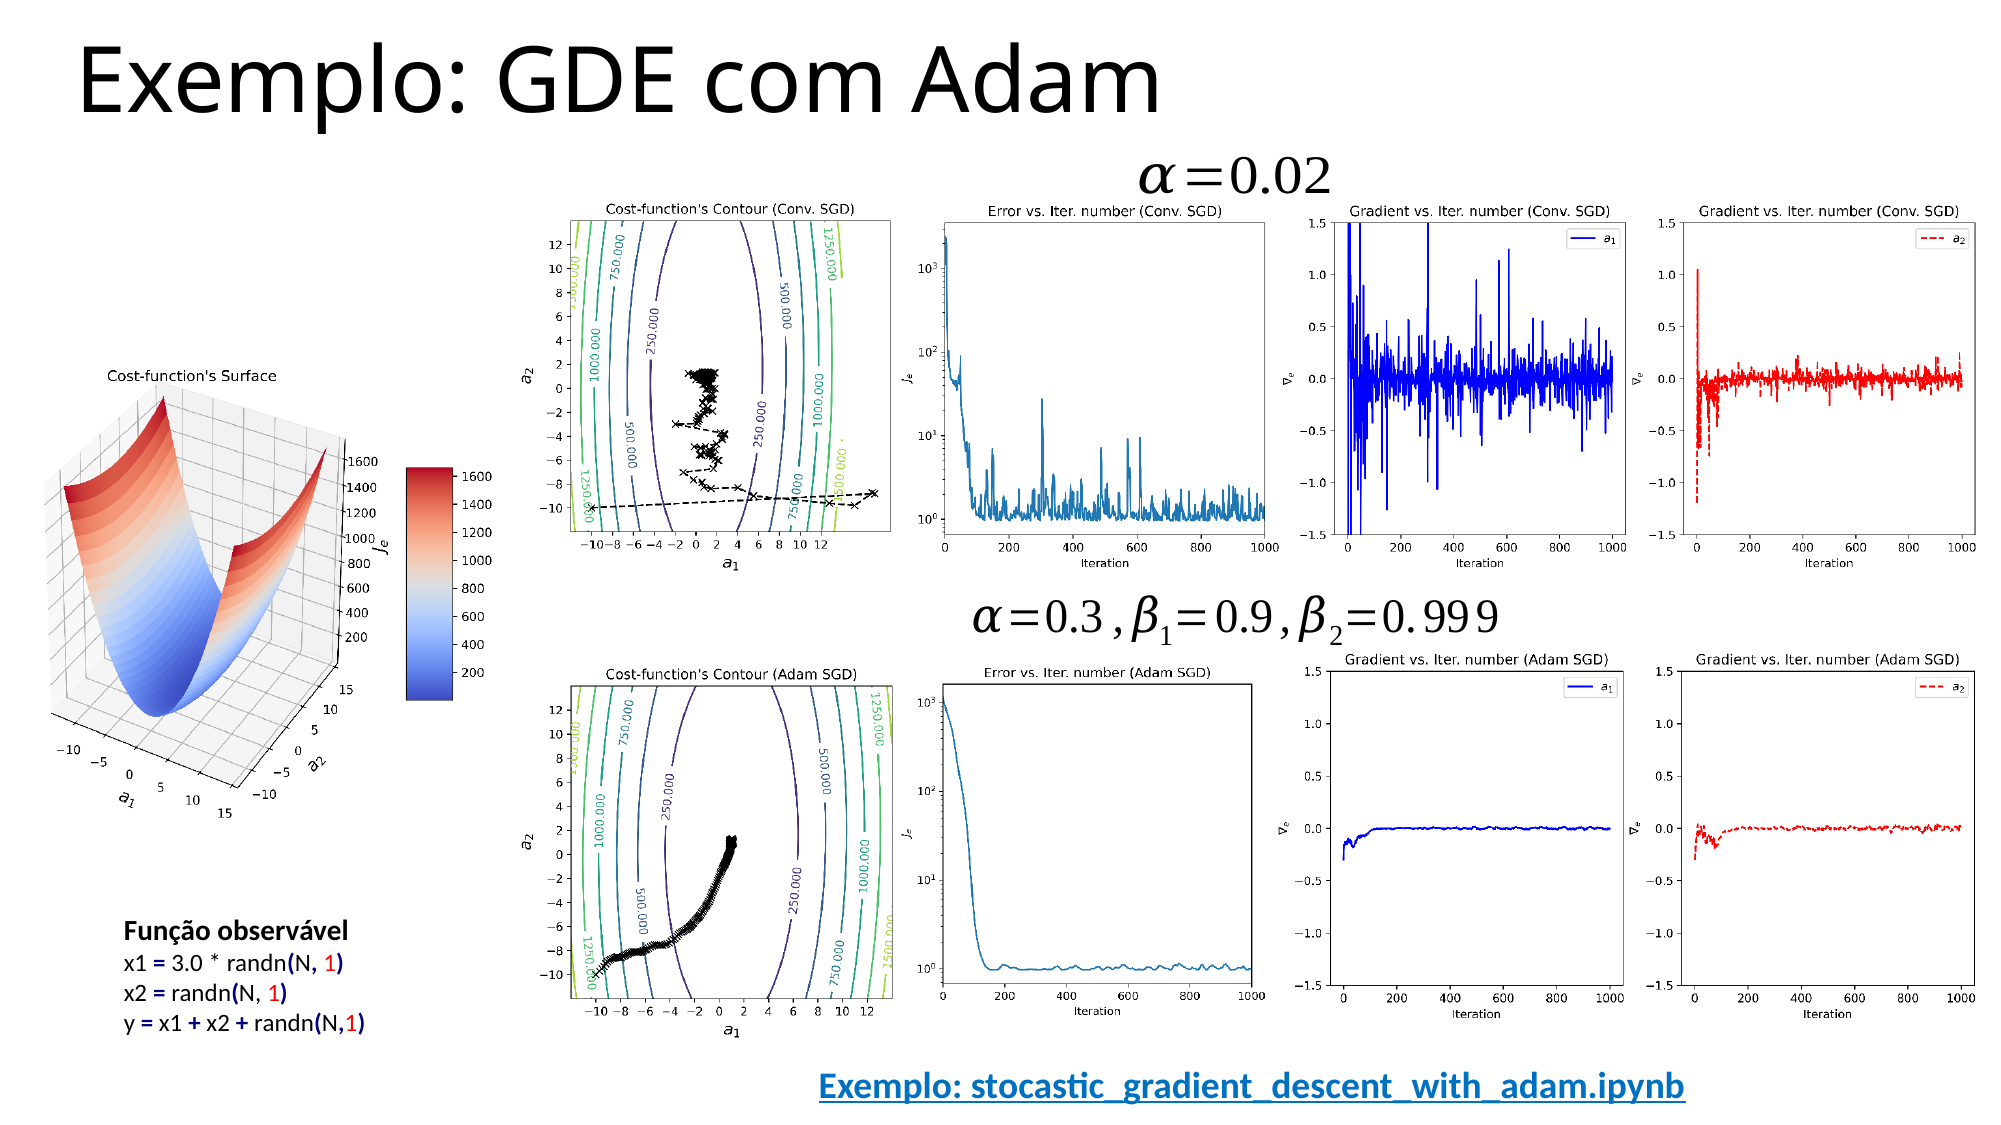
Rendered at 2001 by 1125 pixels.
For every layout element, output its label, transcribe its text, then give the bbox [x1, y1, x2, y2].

title Exemplo: GDE com Adam [60, 11, 1965, 154]
picture [38, 366, 496, 822]
picture [519, 665, 1267, 1040]
picture [519, 200, 1978, 572]
text_box Função observável x1 = 3.0 * randn(N, 1) x2 = randn(N, 1) y = x1 + x2 + randn(N,1) [109, 904, 395, 1044]
text_box Exemplo: stocastic_gradient_descent_with_adam.ipynb [804, 1053, 1802, 1114]
picture [1272, 651, 1978, 1023]
